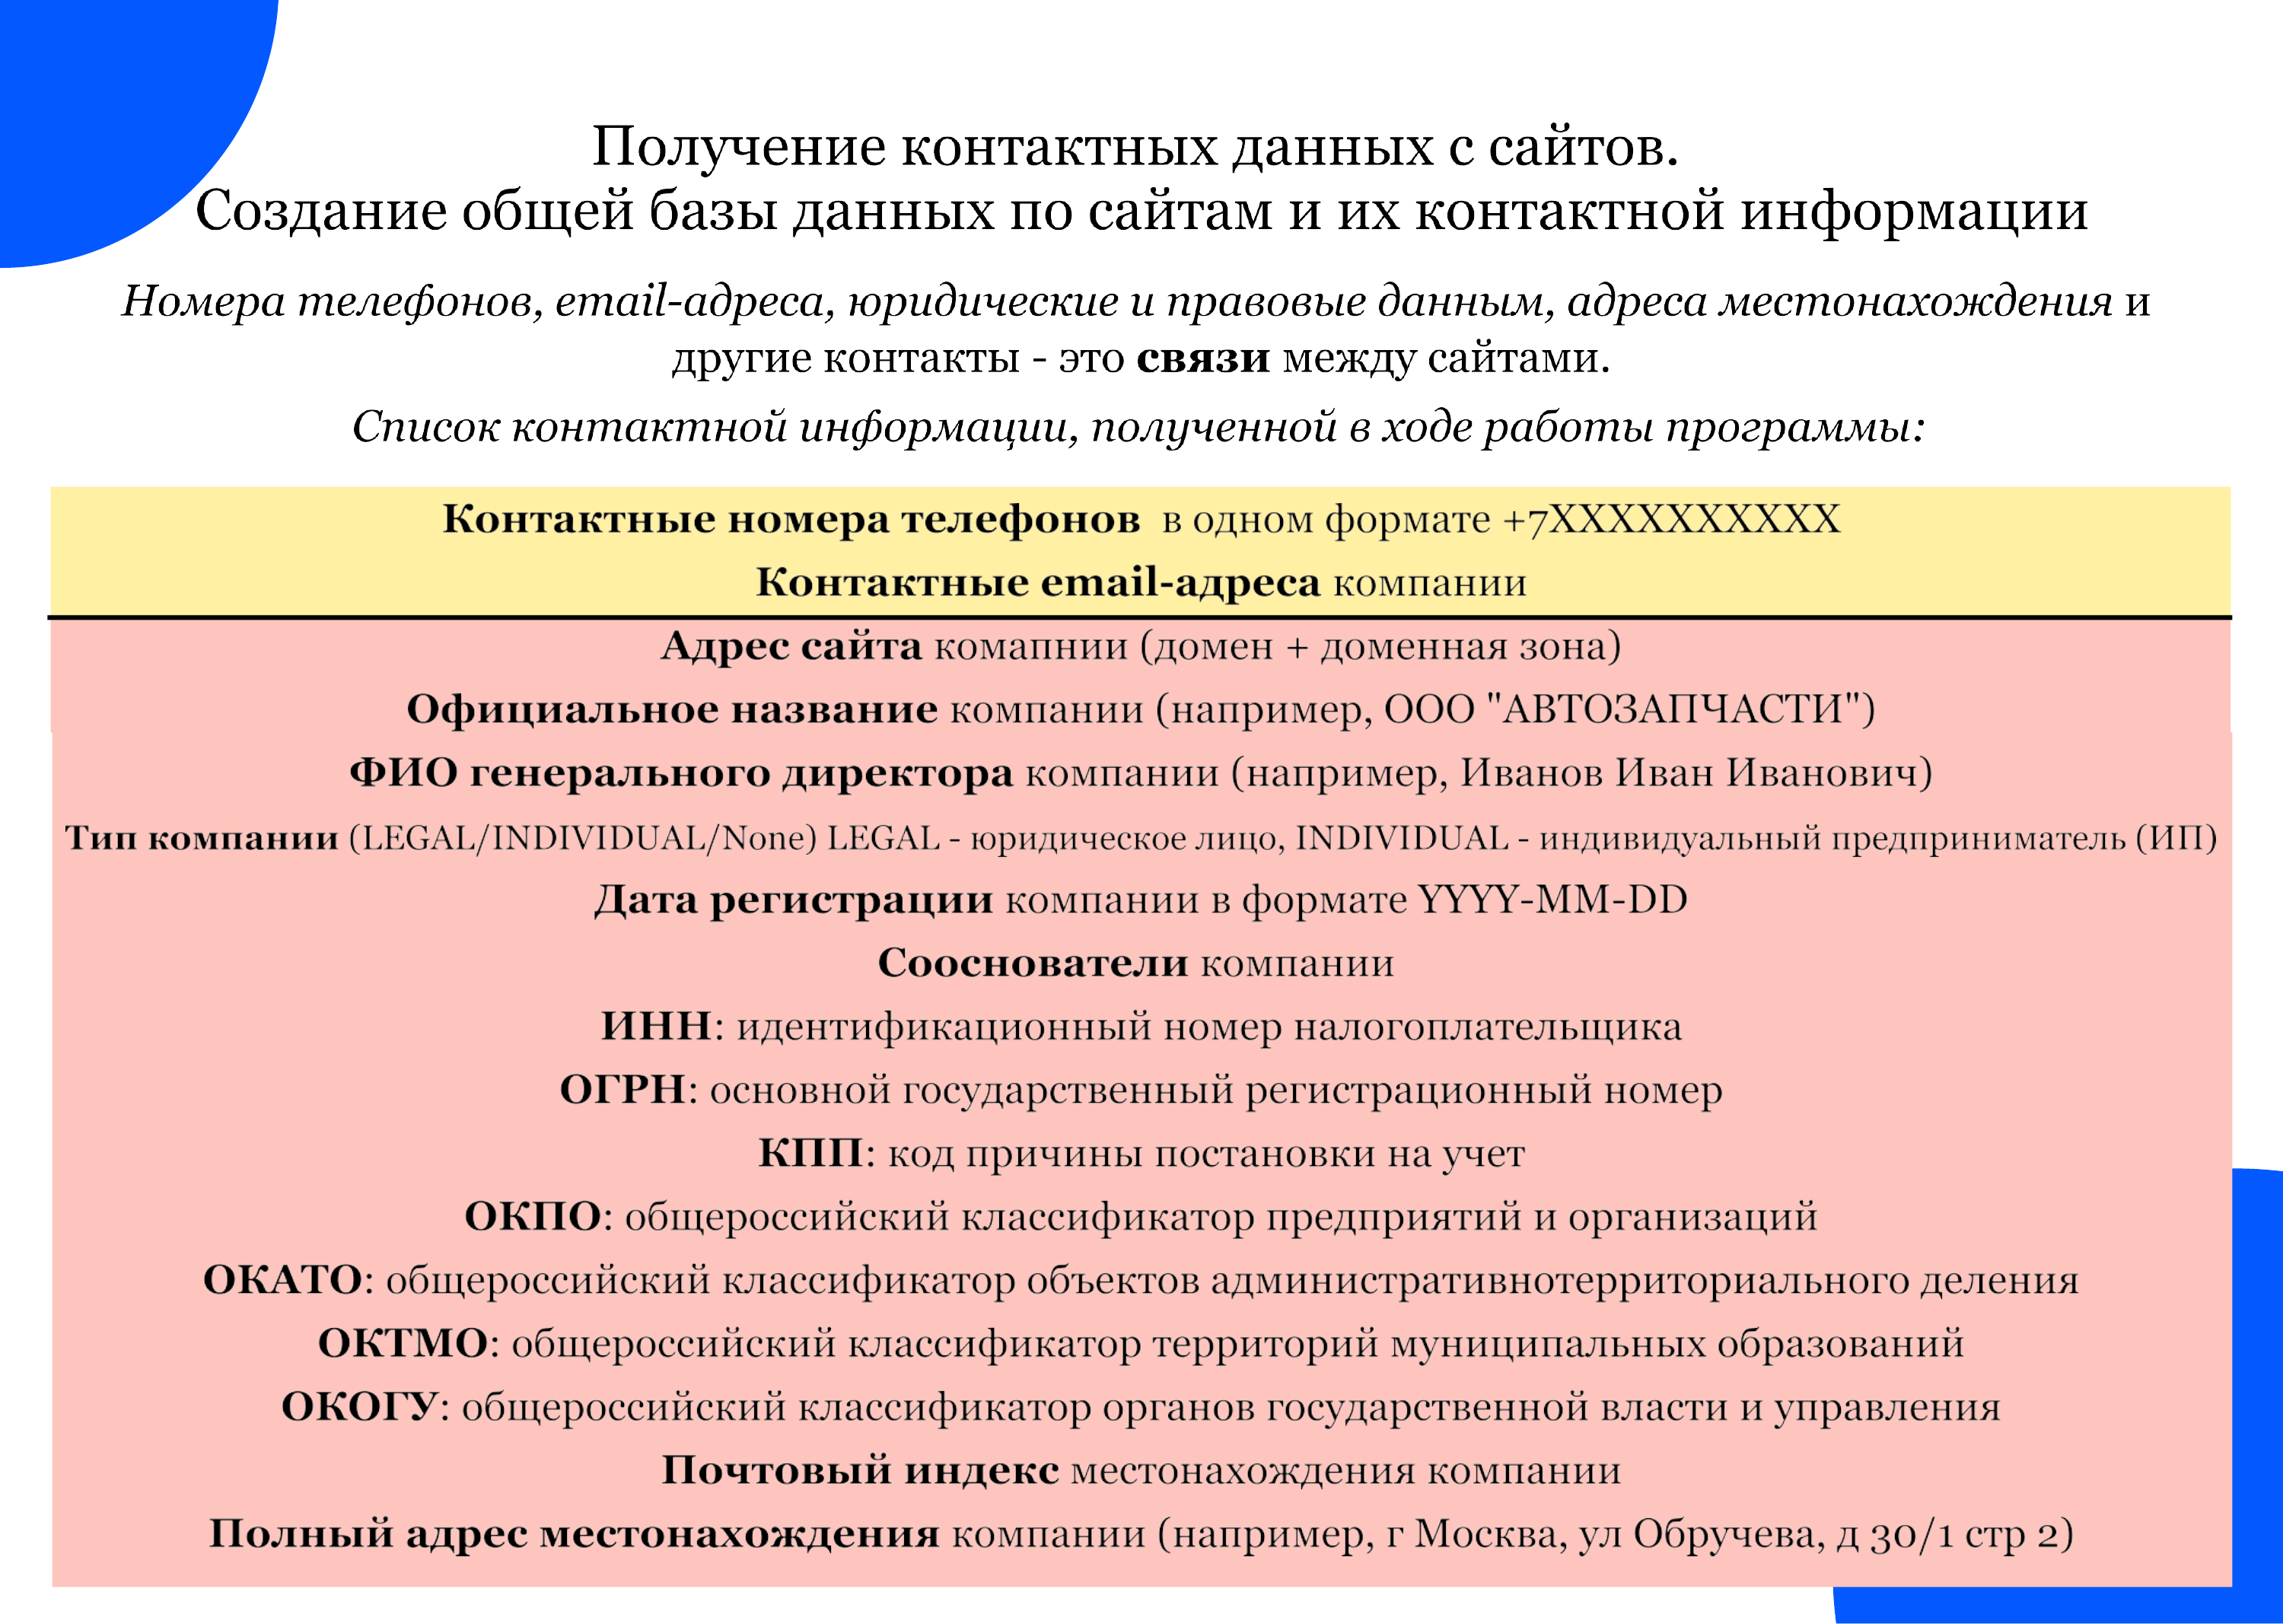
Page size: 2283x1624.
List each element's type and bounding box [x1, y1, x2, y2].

picture [197, 123, 2087, 241]
picture [65, 502, 2216, 1557]
text_box [0, 0, 279, 269]
text_box [1833, 1168, 2283, 1624]
picture [354, 406, 1925, 451]
text_box [50, 486, 2233, 1587]
picture [120, 282, 2151, 381]
